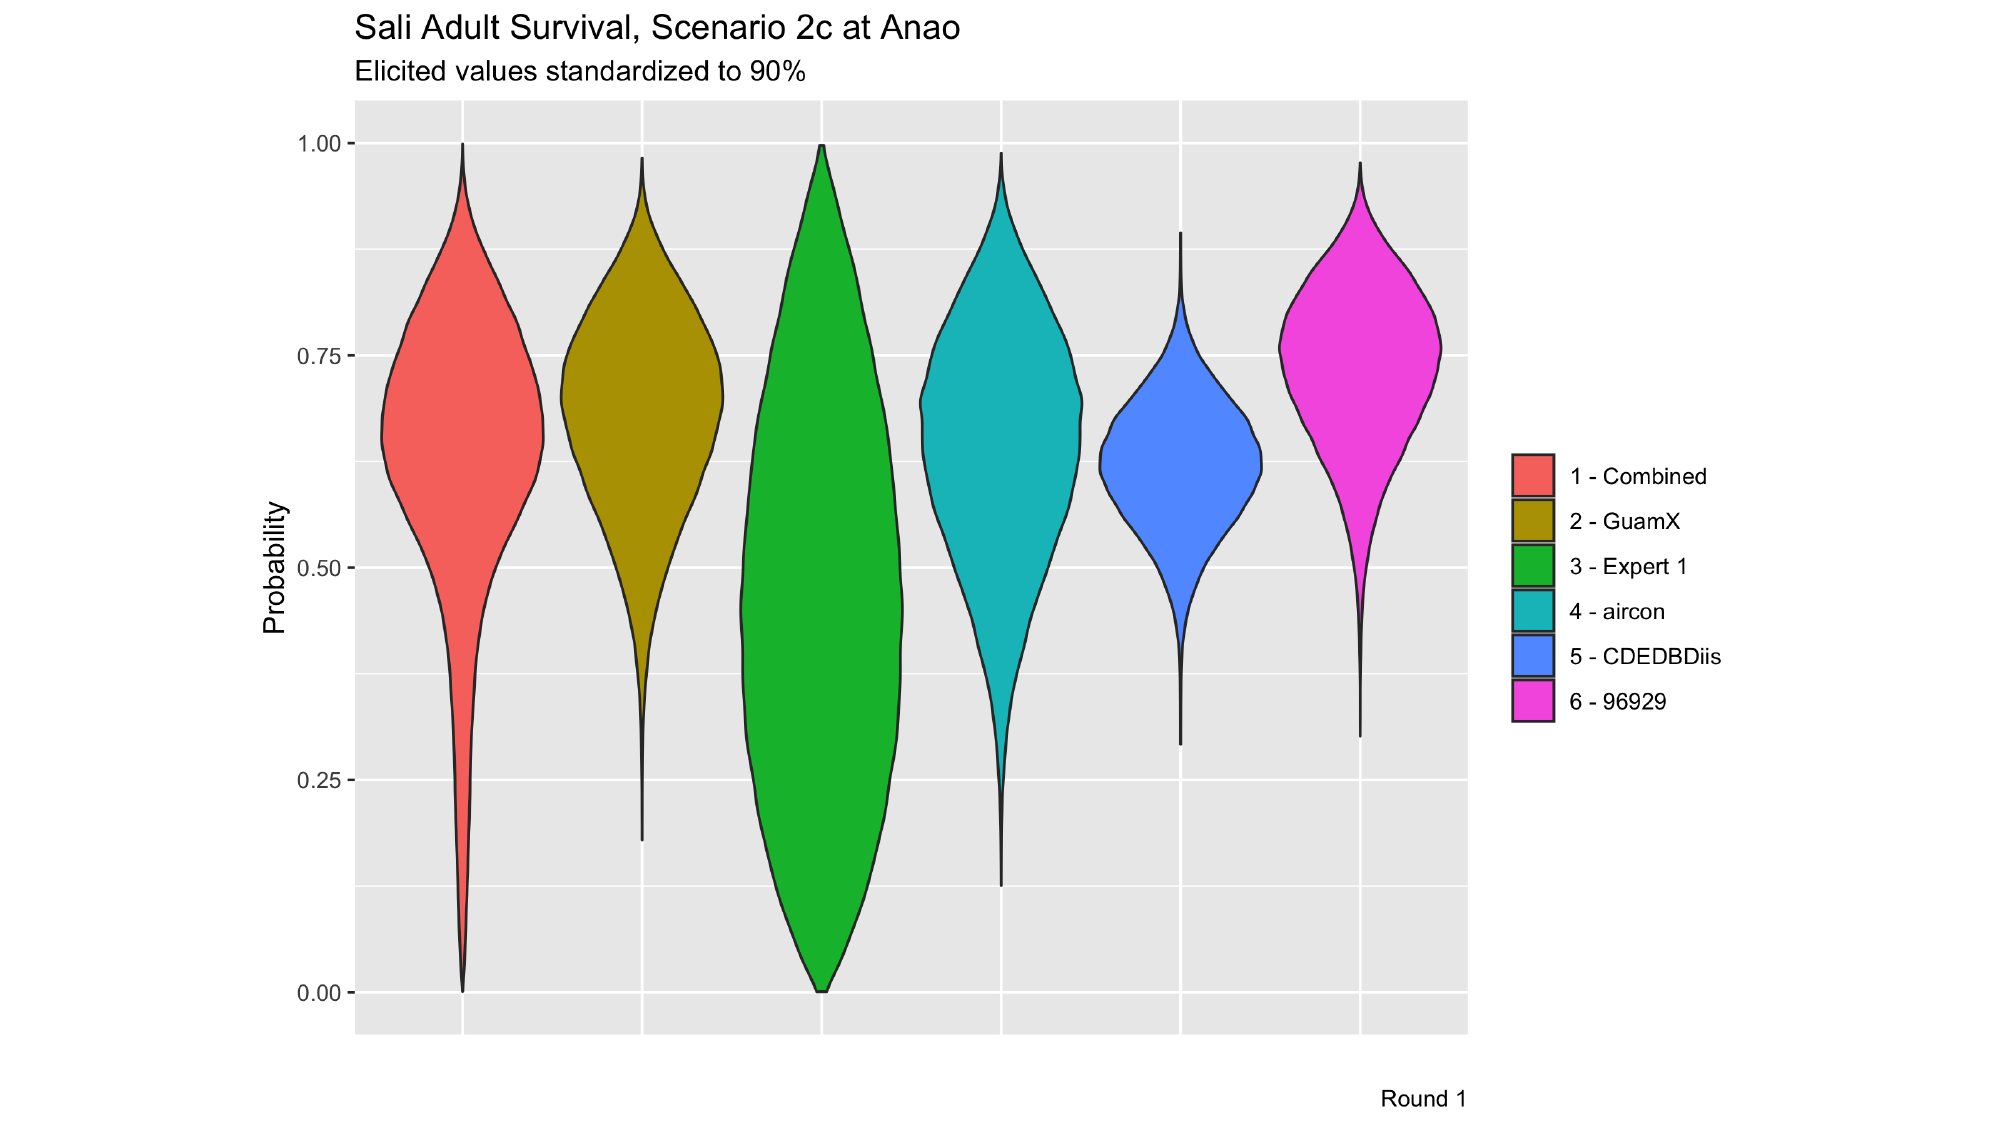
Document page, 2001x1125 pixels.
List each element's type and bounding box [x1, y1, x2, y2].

list [249, 0, 1750, 1125]
